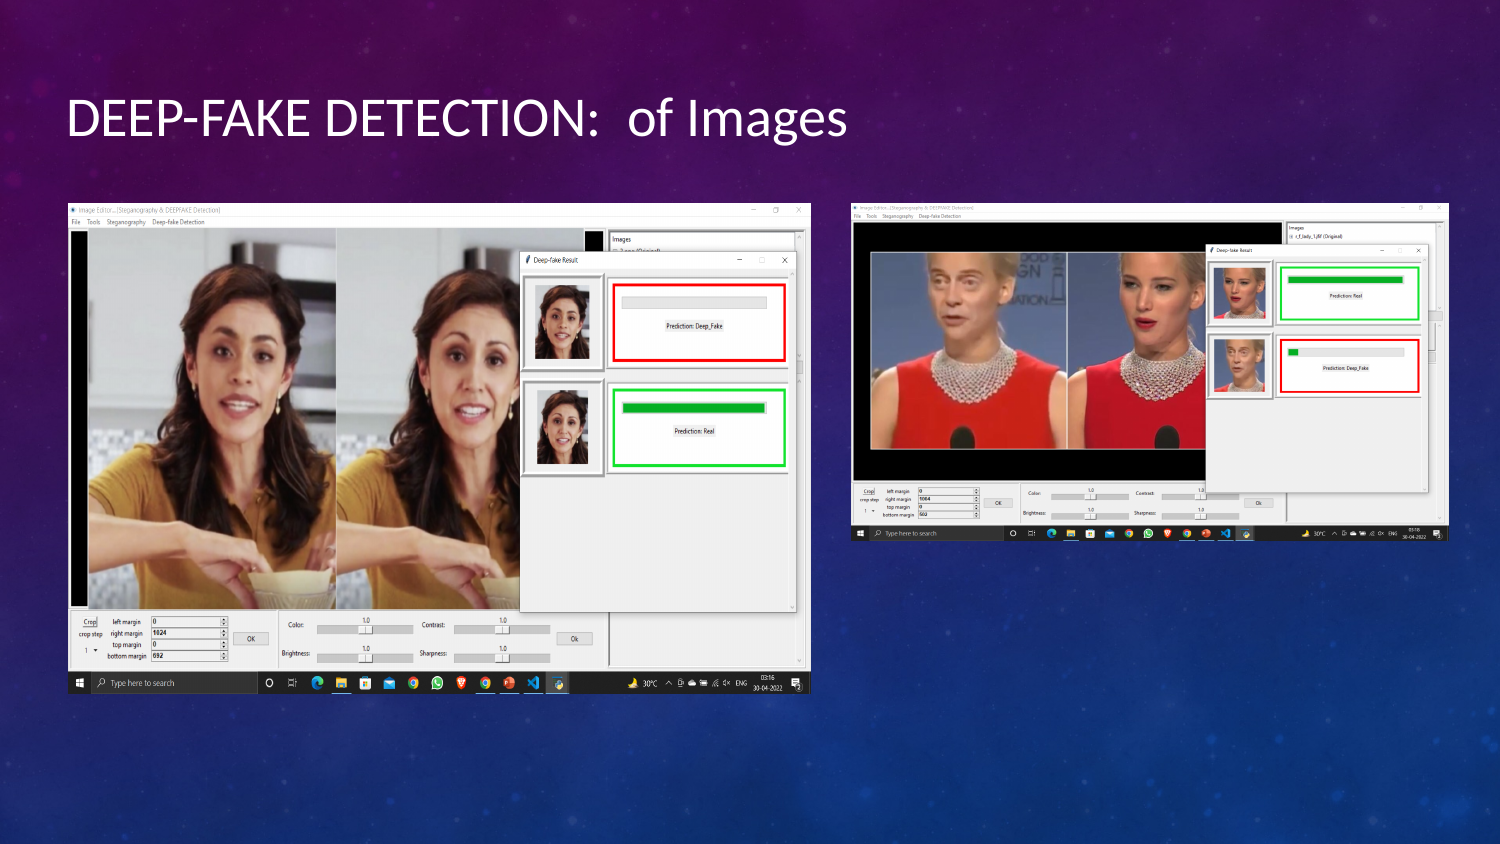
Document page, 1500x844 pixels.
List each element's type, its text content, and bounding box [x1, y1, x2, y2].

picture [0, 0, 1500, 844]
title DEEP-FAKE DETECTION: of Images [51, 72, 1449, 167]
